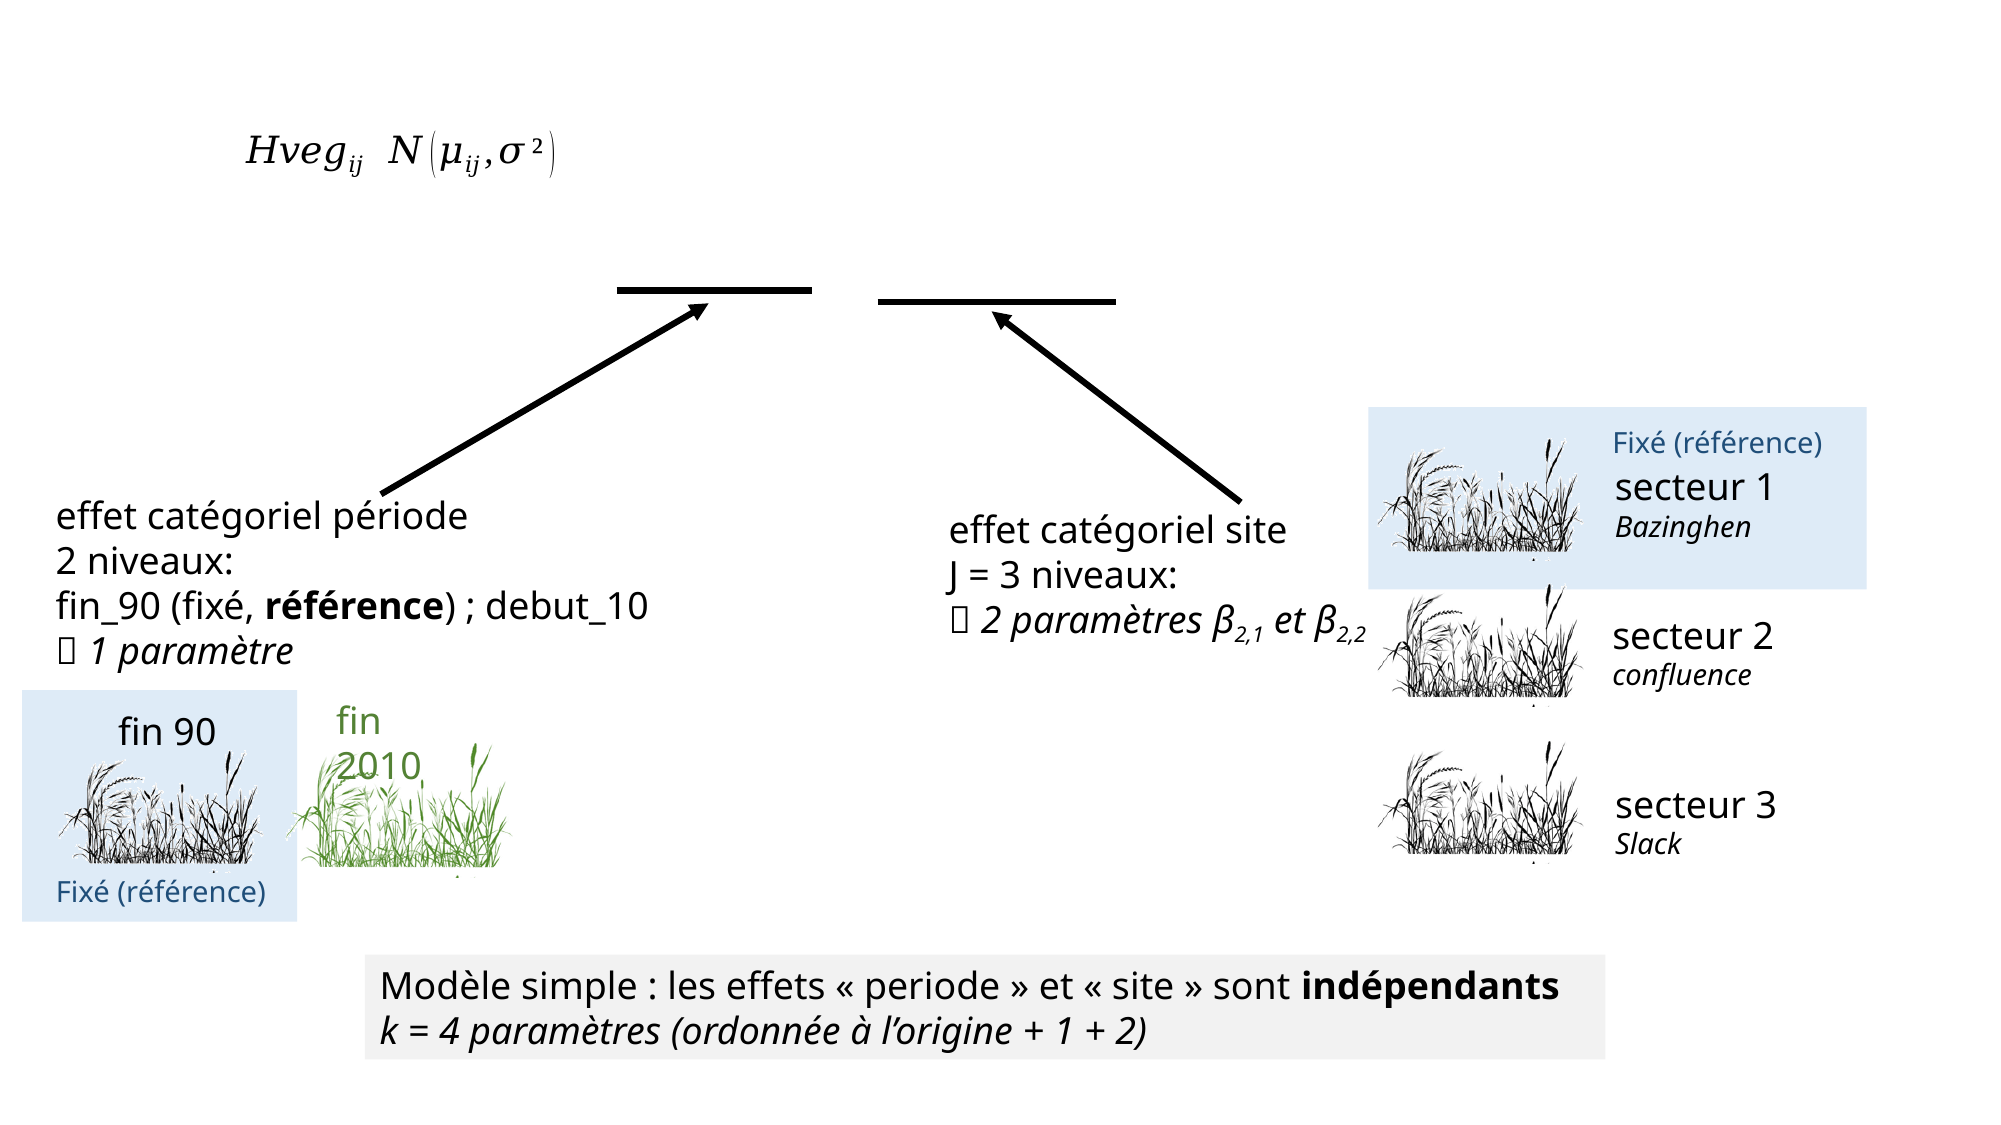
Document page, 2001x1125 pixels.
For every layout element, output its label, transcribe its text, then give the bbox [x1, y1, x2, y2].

picture [1368, 573, 1592, 707]
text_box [380, 303, 709, 495]
text_box Modèle simple : les effets « periode » et « site » sont indépendants k = 4 paramètres (ordonnée à l’origine + 1 + 2) [364, 954, 1606, 1060]
picture [1368, 428, 1592, 561]
text_box effet catégoriel période 2 niveaux: fin_90 (fixé, référence) ; debut_10  1 paramètre [40, 484, 759, 680]
text_box secteur 2 confluence [1597, 604, 1820, 699]
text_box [991, 311, 1241, 503]
text_box secteur 1 Bazinghen [1600, 468, 1823, 551]
text_box Fixé (référence) [40, 865, 390, 916]
picture [1368, 730, 1592, 864]
text_box secteur 3 Slack [1600, 773, 1823, 868]
text_box fin 2010 [321, 689, 489, 731]
text_box [21, 689, 298, 923]
text_box [1367, 406, 1868, 590]
text_box effet catégoriel site J = 3 niveaux:  2 paramètres β2,1 et β2,2 [933, 498, 1396, 655]
picture [49, 740, 272, 873]
text_box Fixé (référence) [1597, 417, 1947, 468]
picture [275, 731, 522, 878]
text_box fin 90 [103, 700, 251, 740]
